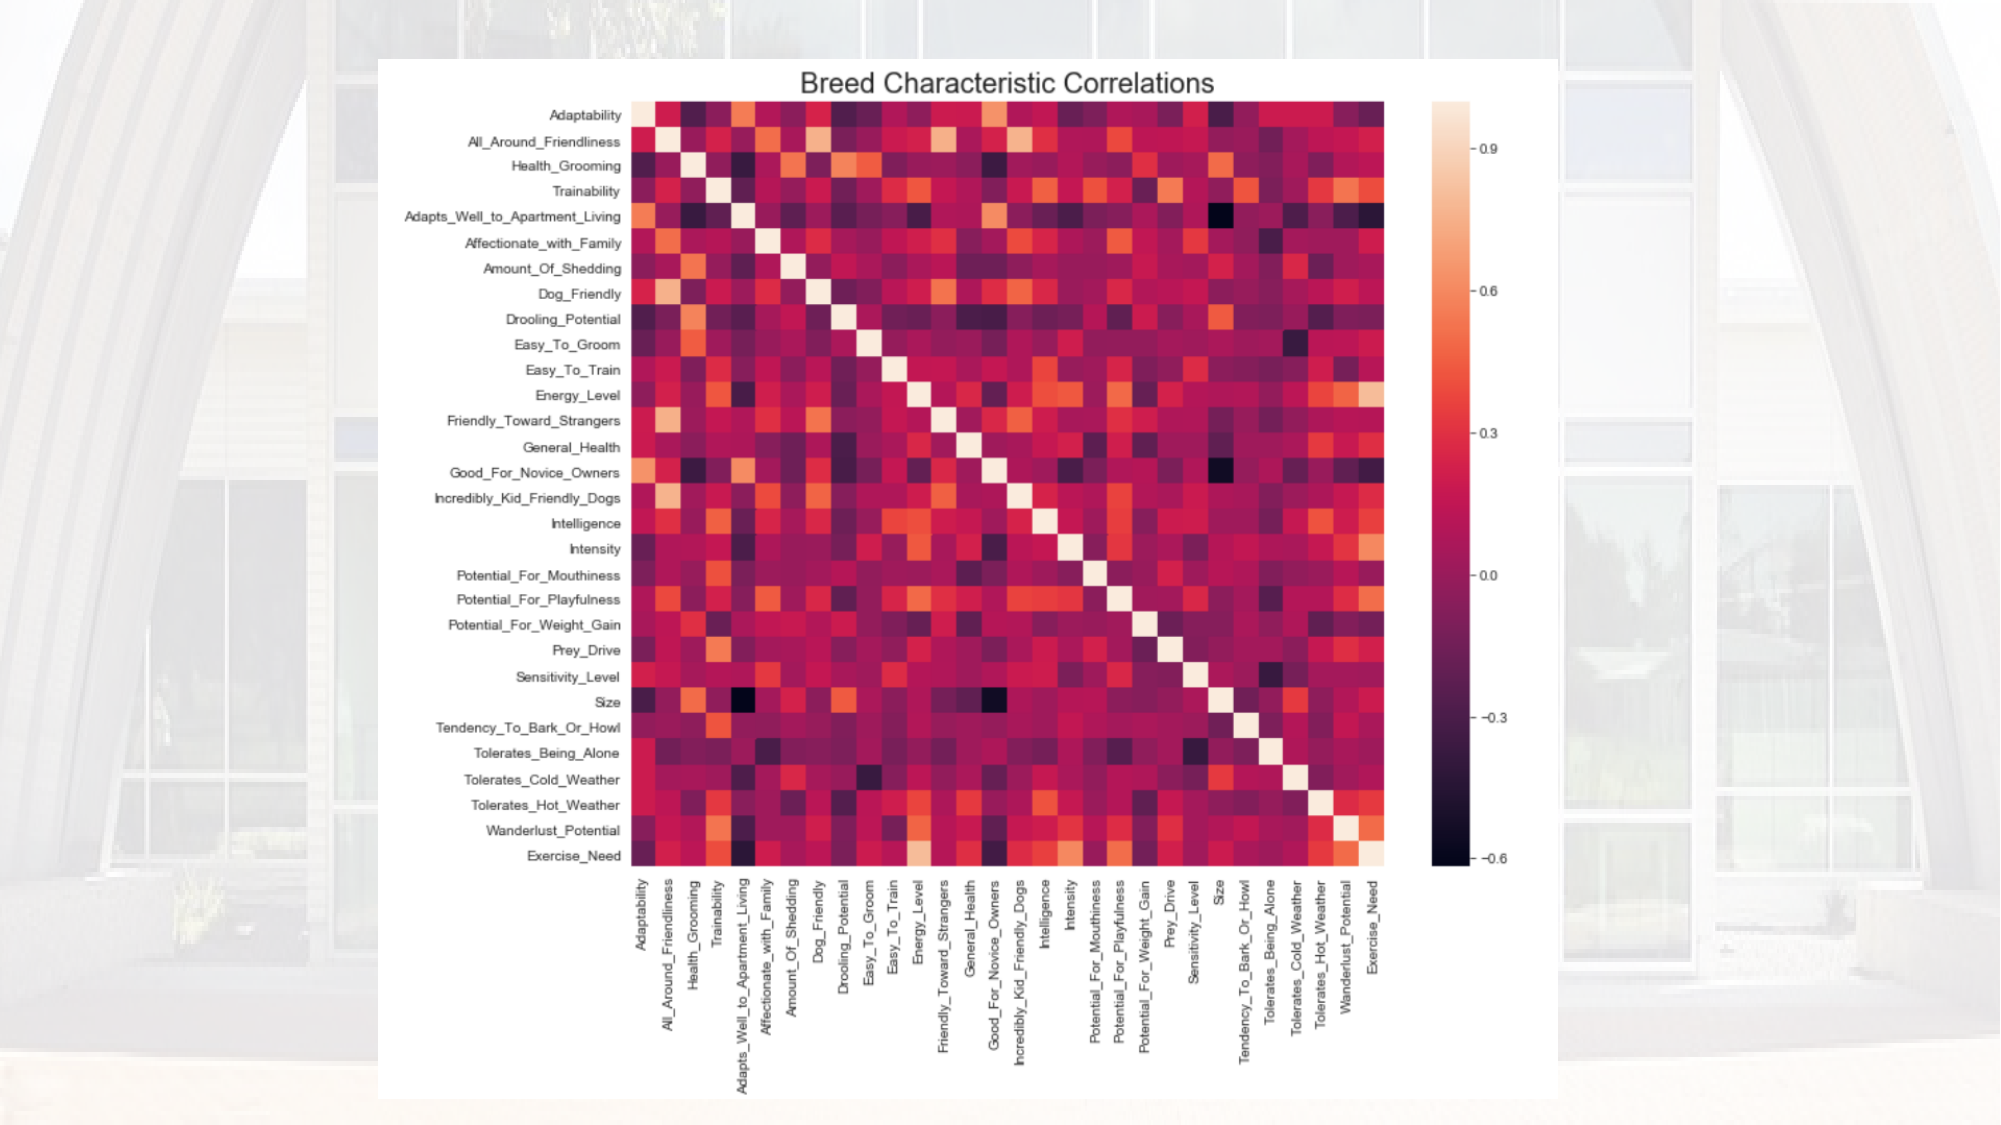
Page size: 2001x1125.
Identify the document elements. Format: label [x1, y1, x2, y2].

picture [378, 59, 1558, 1099]
